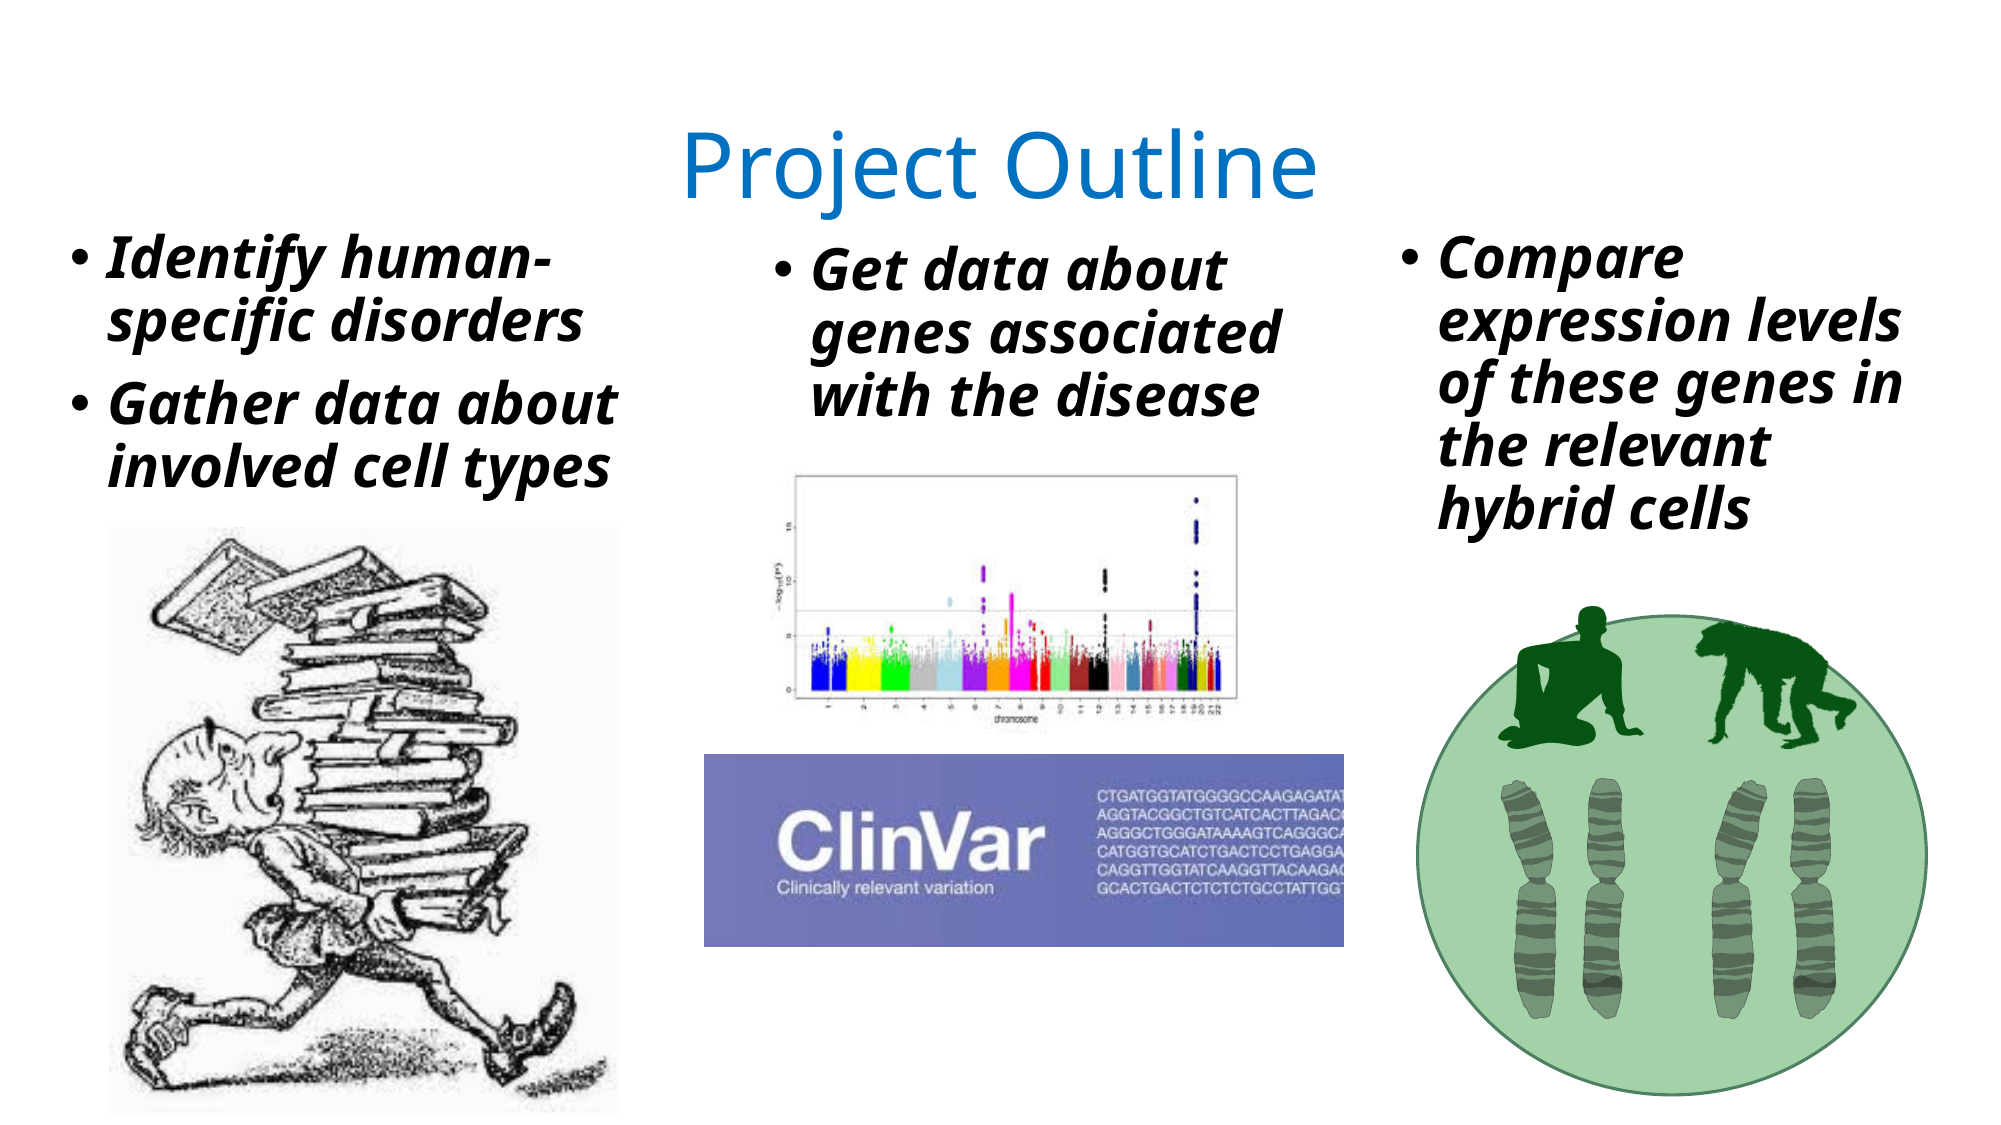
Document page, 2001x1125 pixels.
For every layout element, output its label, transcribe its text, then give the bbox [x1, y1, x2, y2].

picture [109, 527, 620, 1116]
list Get data about genes associated with the disease [758, 233, 1307, 667]
text_box Identify human-specific disorders Gather data about involved cell types [54, 220, 672, 522]
picture [703, 754, 1344, 948]
title Project Outline [137, 59, 1863, 278]
text_box Compare expression levels of these genes in the relevant hybrid cells [1384, 220, 1941, 935]
picture [770, 470, 1241, 735]
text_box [1417, 606, 1927, 1096]
